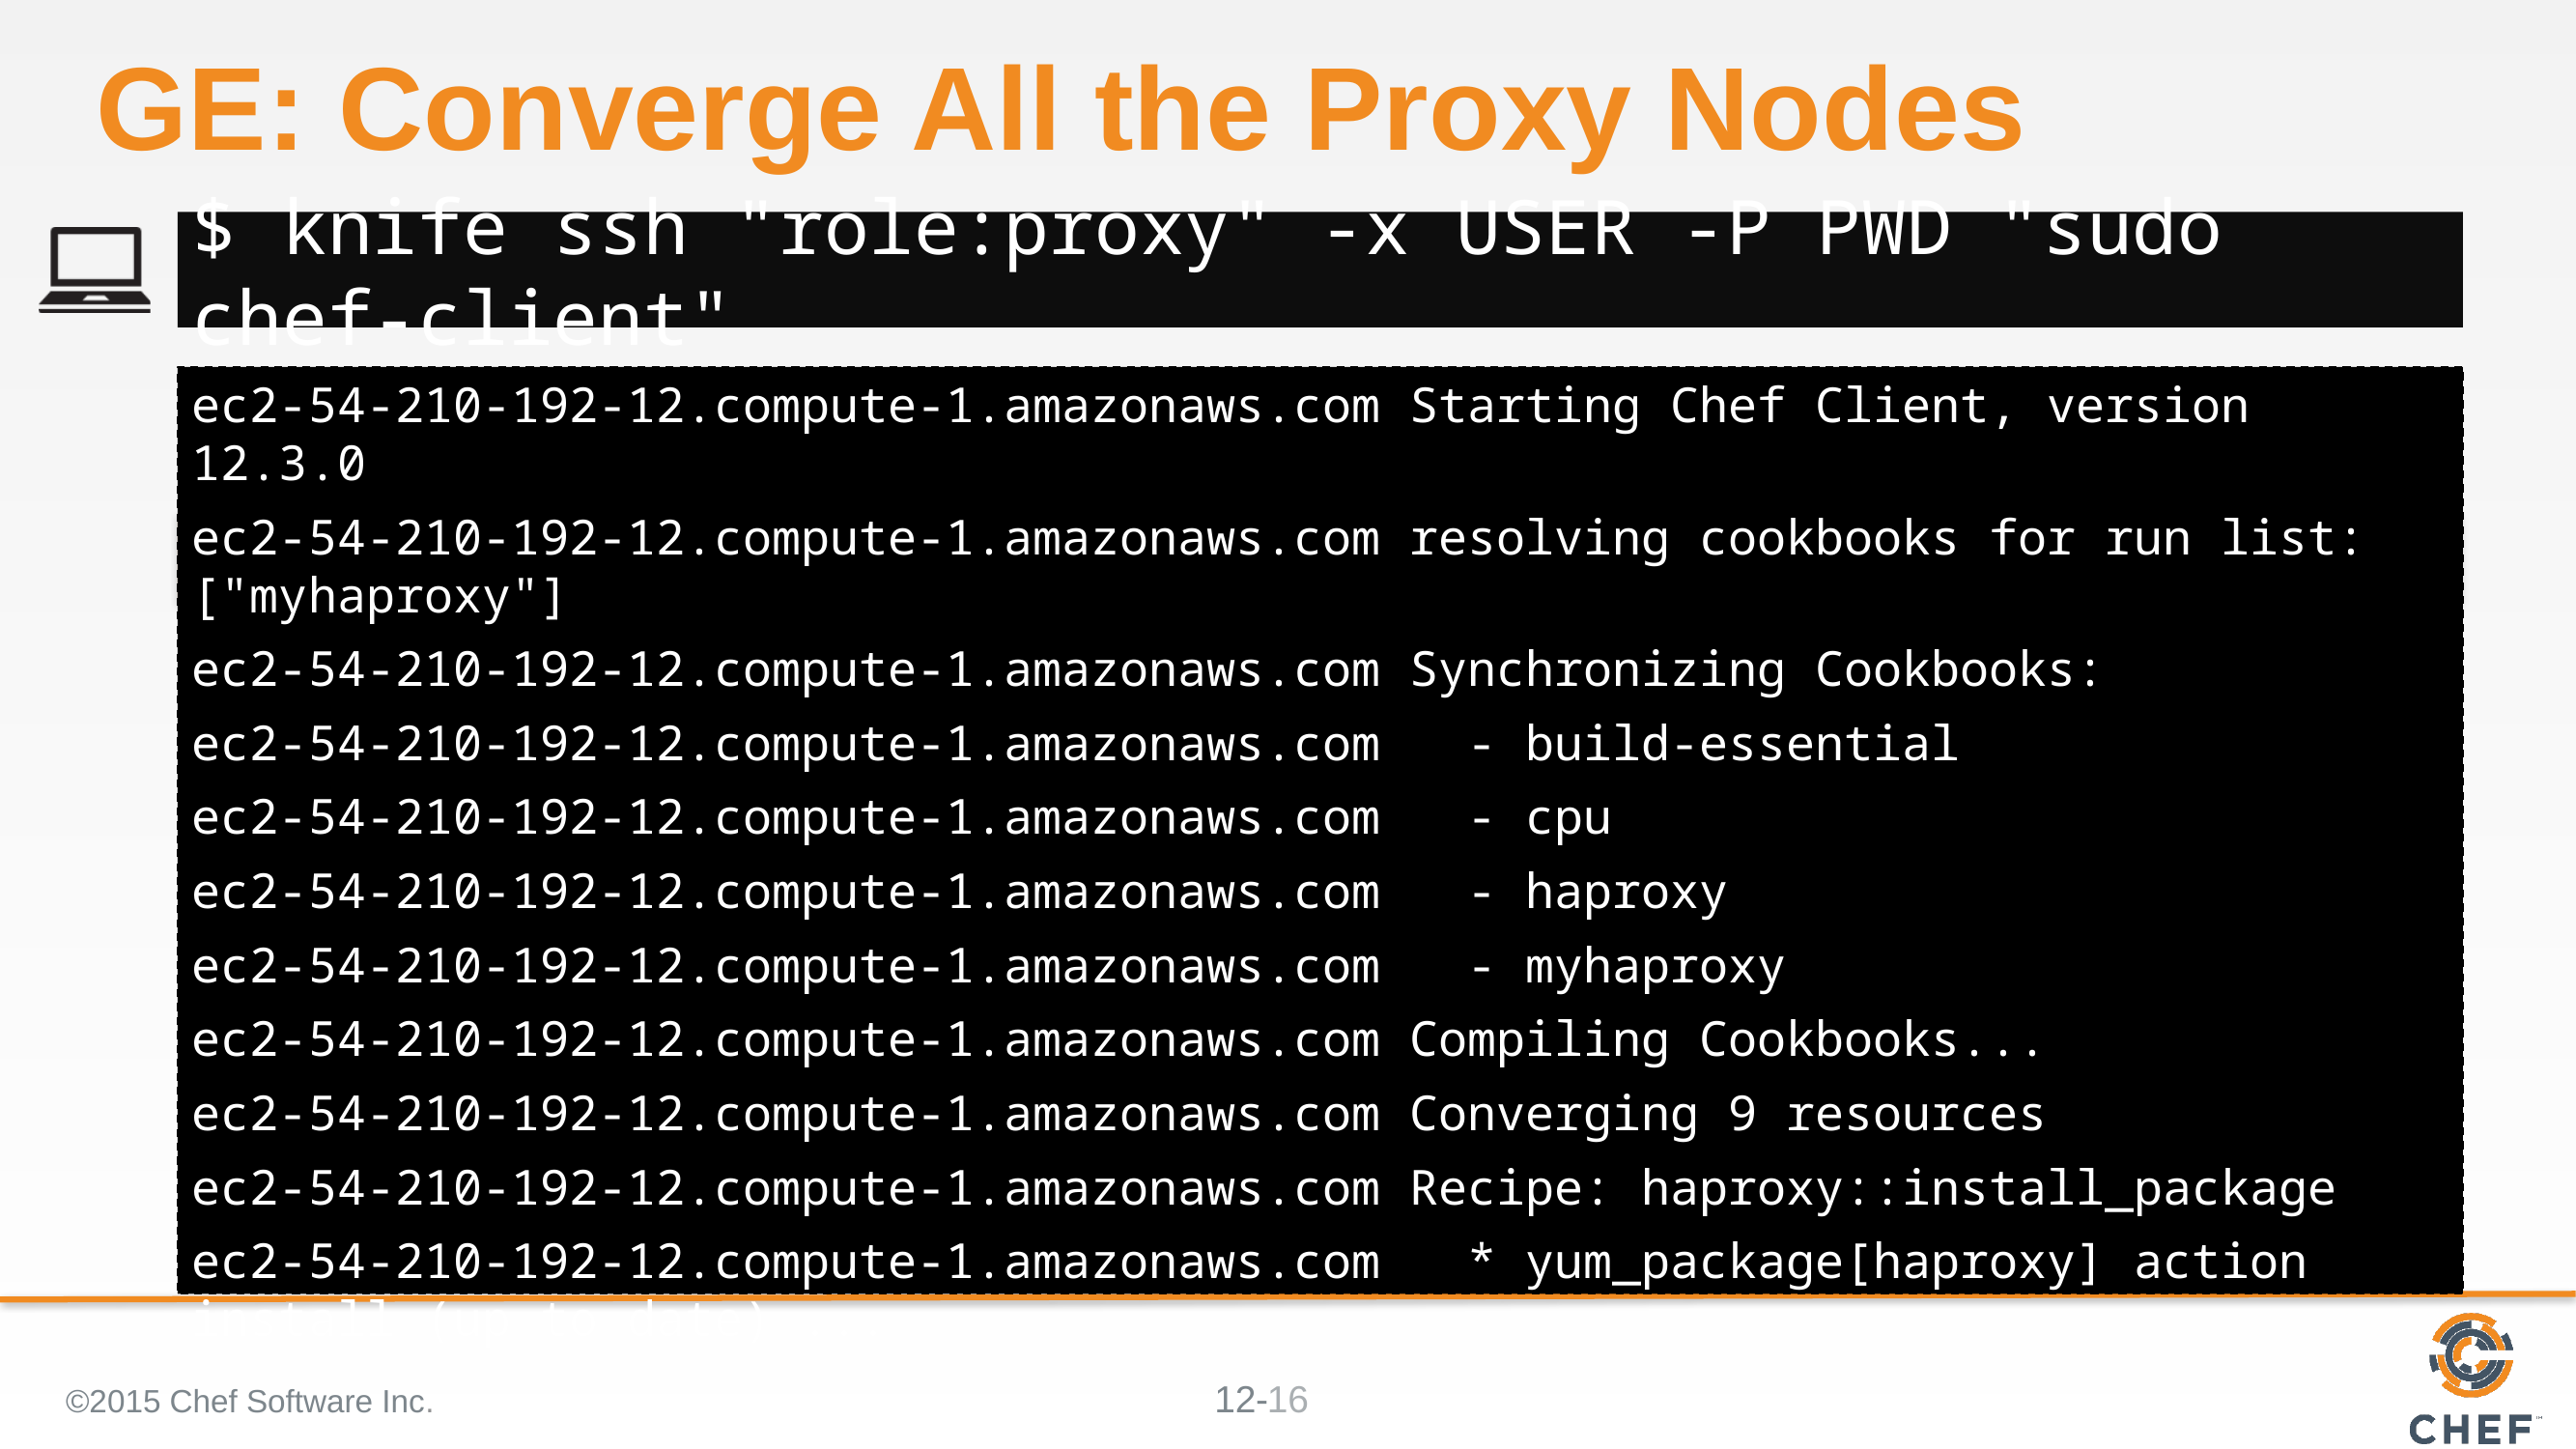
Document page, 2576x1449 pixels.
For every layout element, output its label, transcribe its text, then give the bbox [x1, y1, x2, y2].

list $ knife ssh "role:proxy" -x USER -P PWD "sudo chef-client" [177, 212, 2463, 327]
title GE: Converge All the Proxy Nodes [96, 48, 2463, 180]
footer ©2015 Chef Software Inc. [51, 1359, 952, 1440]
list ec2-54-210-192-12.compute-1.amazonaws.com Starting Chef Client, version 12.3.0 ec2-54-210-192-12.compute-1.amazonaws.com resolving cookbooks for run list: ["myhaproxy"] ec2-54-210-192-12.compute-1.amazonaws.com Synchronizing Cookbooks: ec2-54-210-192-12.compute-1.amazonaws.com - build-essential ec2-54-210-192-12.compute-1.amazonaws.com - cpu ec2-54-210-192-12.compute-1.amazonaws.com - haproxy ec2-54-210-192-12.compute-1.amazonaws.com - myhaproxy ec2-54-210-192-12.compute-1.amazonaws.com Compiling Cookbooks... ec2-54-210-192-12.compute-1.amazonaws.com Converging 9 resources ec2-54-210-192-12.compute-1.amazonaws.com Recipe: haproxy::install_package ec2-54-210-192-12.compute-1.amazonaws.com * yum_package[haproxy] action install (up to date) ... [177, 366, 2464, 1294]
slide_number 16 [998, 1359, 1578, 1437]
picture [2399, 1297, 2550, 1449]
